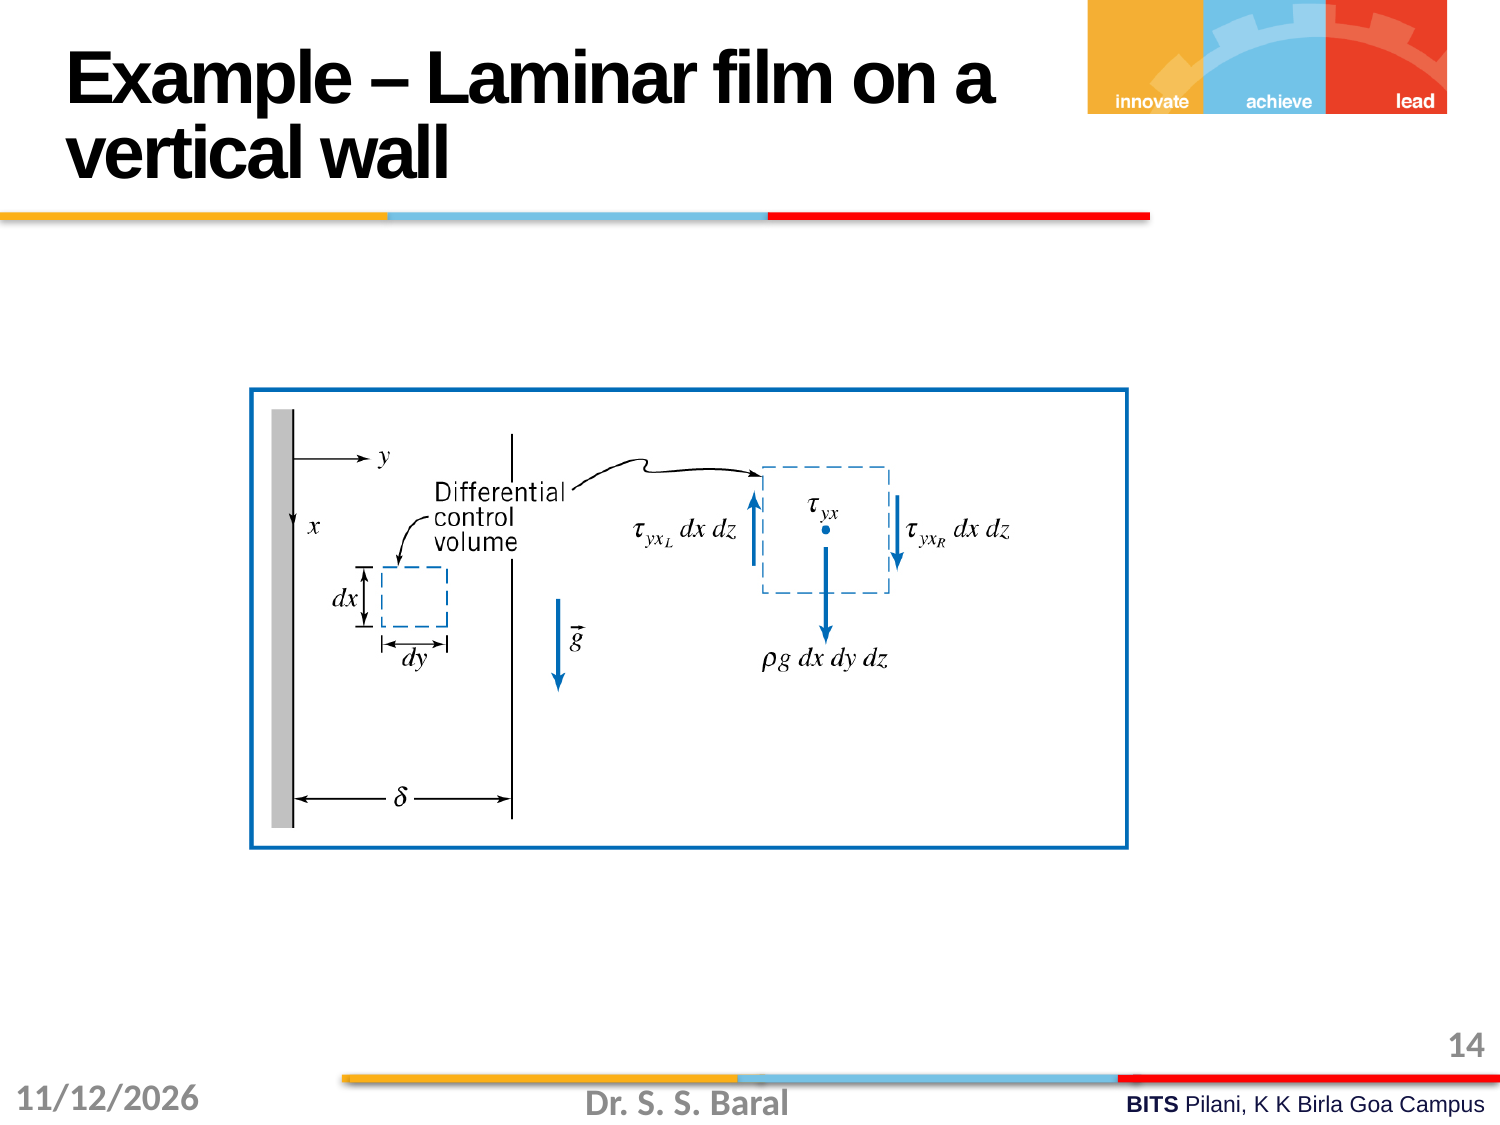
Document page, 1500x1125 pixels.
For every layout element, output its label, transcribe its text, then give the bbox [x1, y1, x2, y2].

picture [1087, 0, 1448, 114]
footer Dr. S. S. Baral [487, 1074, 888, 1125]
slide_number 14 [1400, 1012, 1500, 1073]
picture [249, 387, 1129, 851]
list Example – Laminar film on a vertical wall [50, 24, 1088, 213]
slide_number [0, 1065, 350, 1125]
